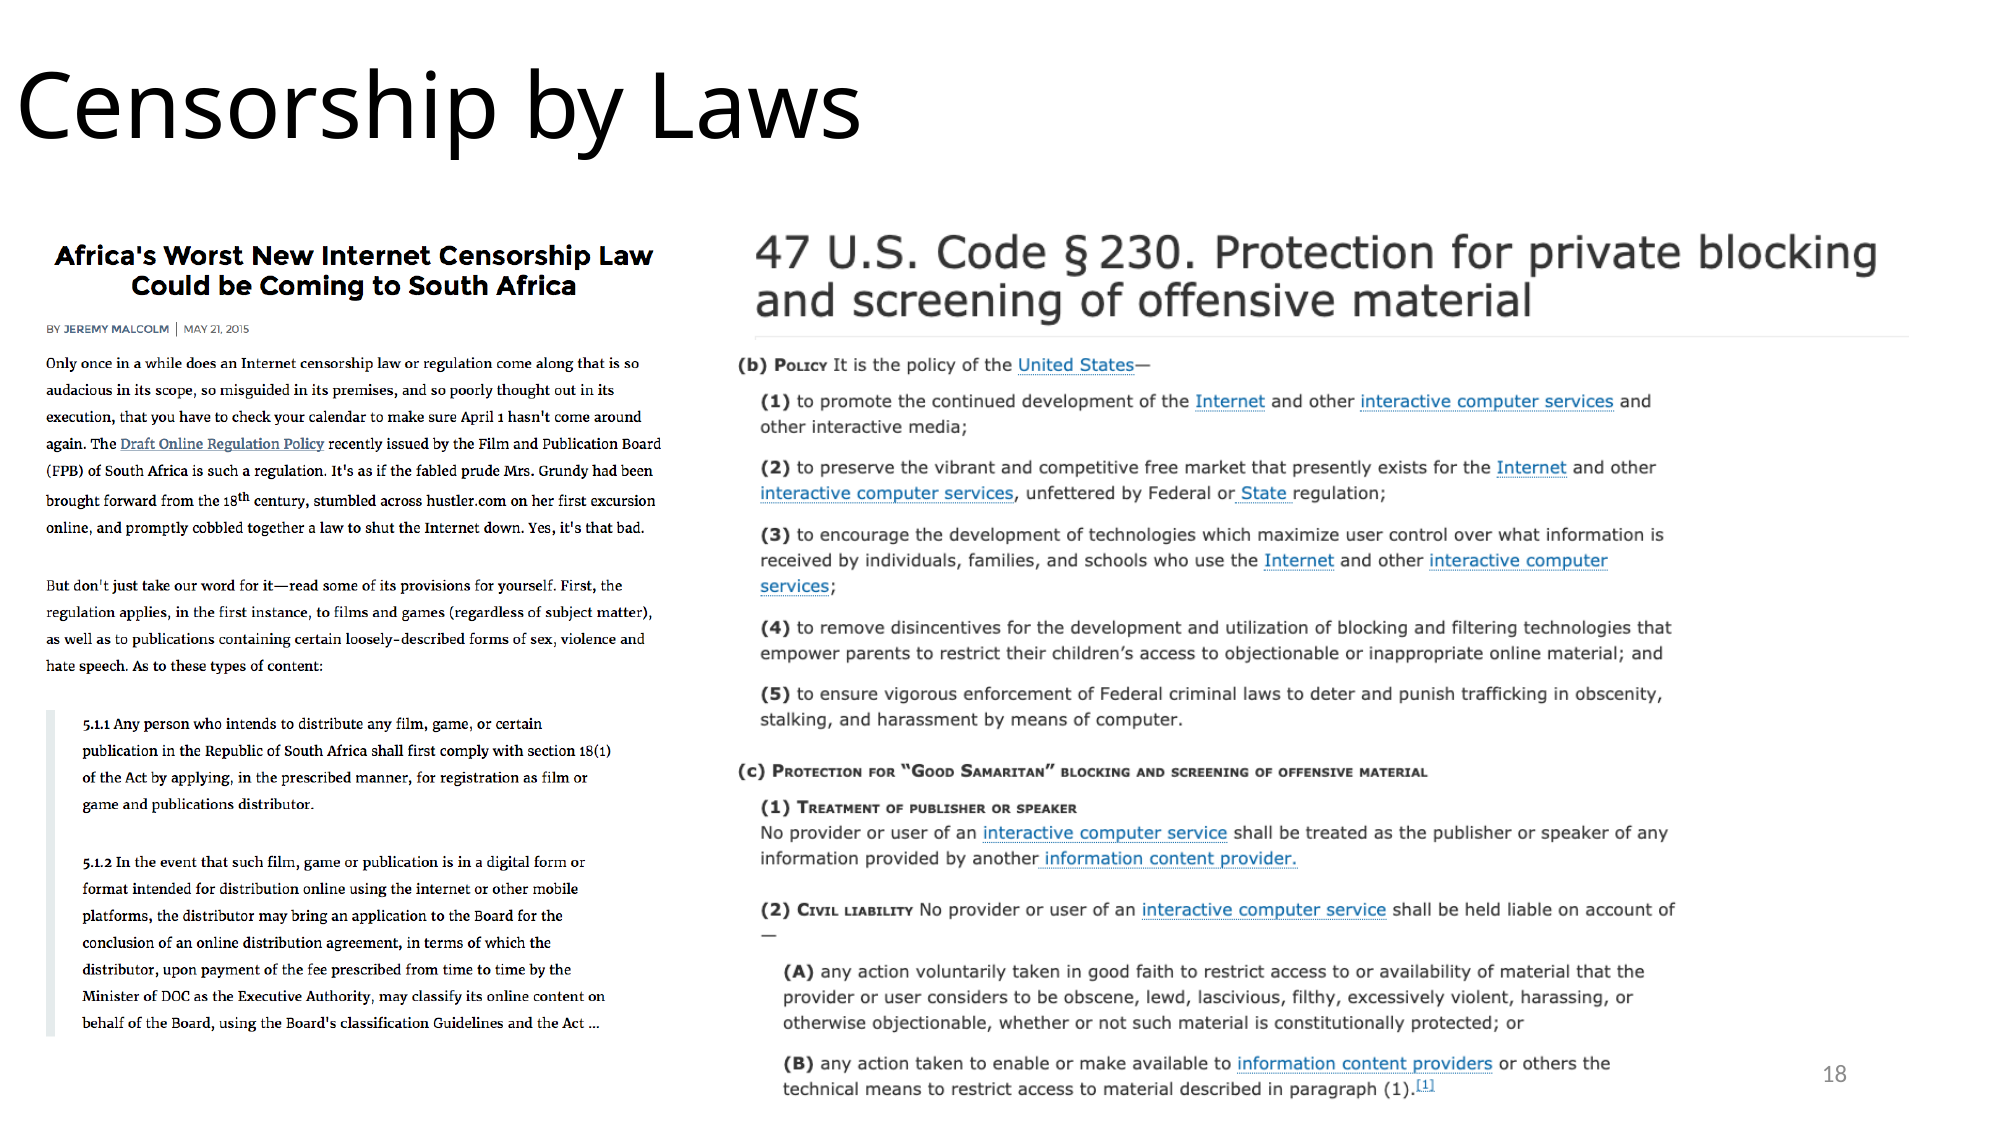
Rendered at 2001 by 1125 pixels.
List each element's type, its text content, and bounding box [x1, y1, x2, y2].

title Censorship by Laws [0, 0, 1725, 218]
picture [12, 217, 670, 1068]
slide_number 18 [1705, 1042, 1863, 1103]
picture [721, 203, 1909, 1125]
